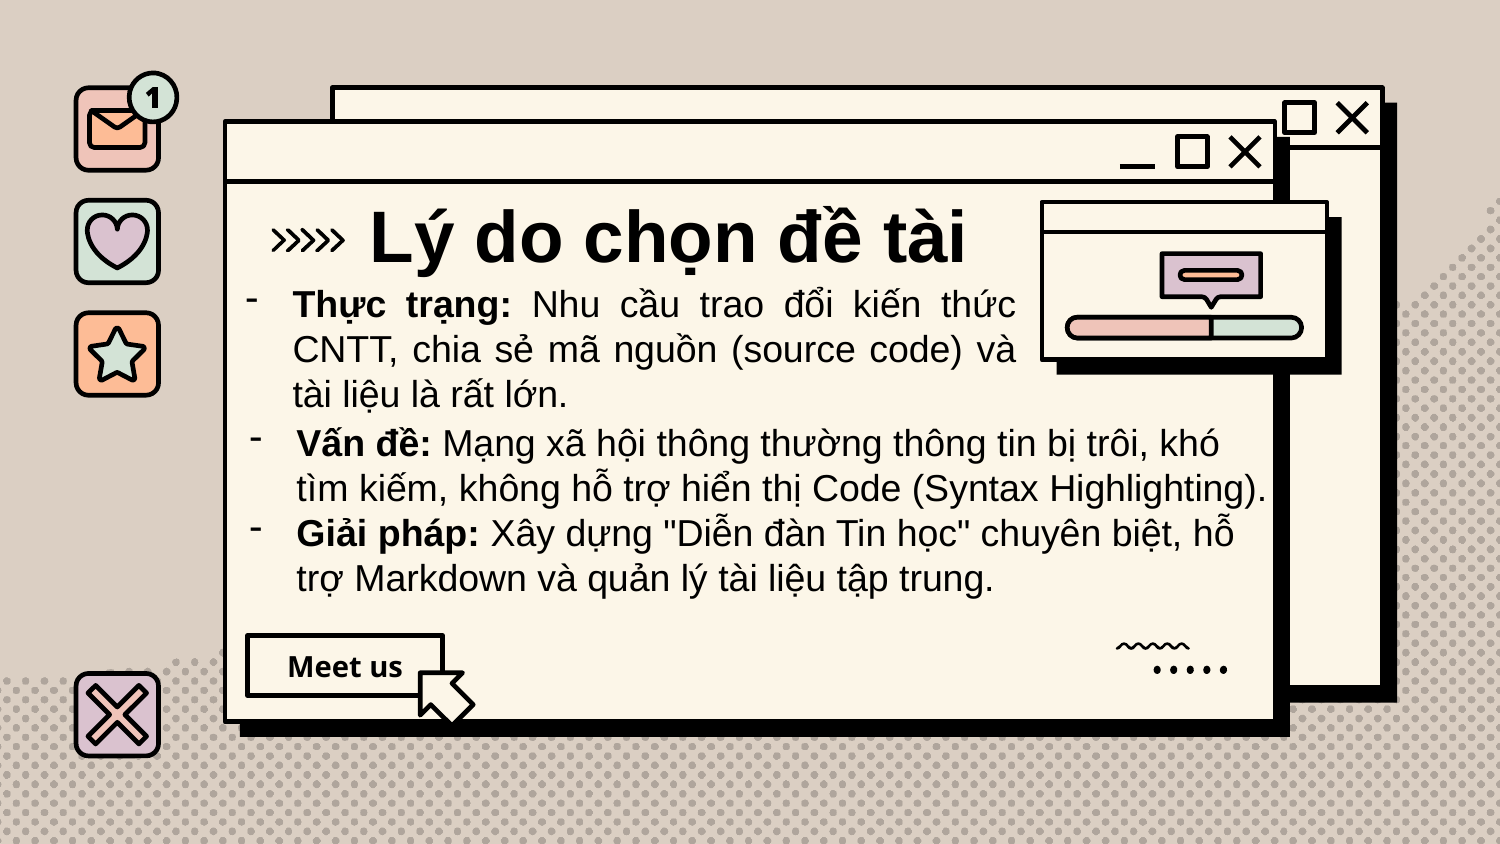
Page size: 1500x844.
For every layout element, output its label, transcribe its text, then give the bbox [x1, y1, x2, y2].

text_box [1219, 665, 1228, 674]
text_box [1186, 665, 1194, 674]
text_box [420, 672, 474, 726]
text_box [75, 199, 159, 283]
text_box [75, 312, 159, 396]
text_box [1041, 201, 1342, 375]
subtitle Thực trạng: Nhu cầu trao đổi kiến thức CNTT, chia sẻ mã nguồn (source code) và tài liệu là rất lớn. [230, 95, 1032, 601]
text_box Meet us [247, 635, 443, 696]
text_box [1153, 665, 1161, 674]
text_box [75, 72, 180, 171]
text_box [1115, 642, 1190, 650]
title Lý do chọn đề tài [1032, 174, 1082, 287]
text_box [66, 663, 169, 766]
text_box Vấn đề: Mạng xã hội thông thường thông tin bị trôi, khó tìm kiếm, không hỗ trợ hiển thị Code (Syntax Highlighting). Giải pháp: Xây dựng "Diễn đàn Tin học" chuyên biệt, hỗ trợ Markdown và quản lý tài liệu tập trung. [234, 411, 1285, 607]
text_box [1170, 665, 1178, 674]
text_box [1203, 665, 1211, 674]
